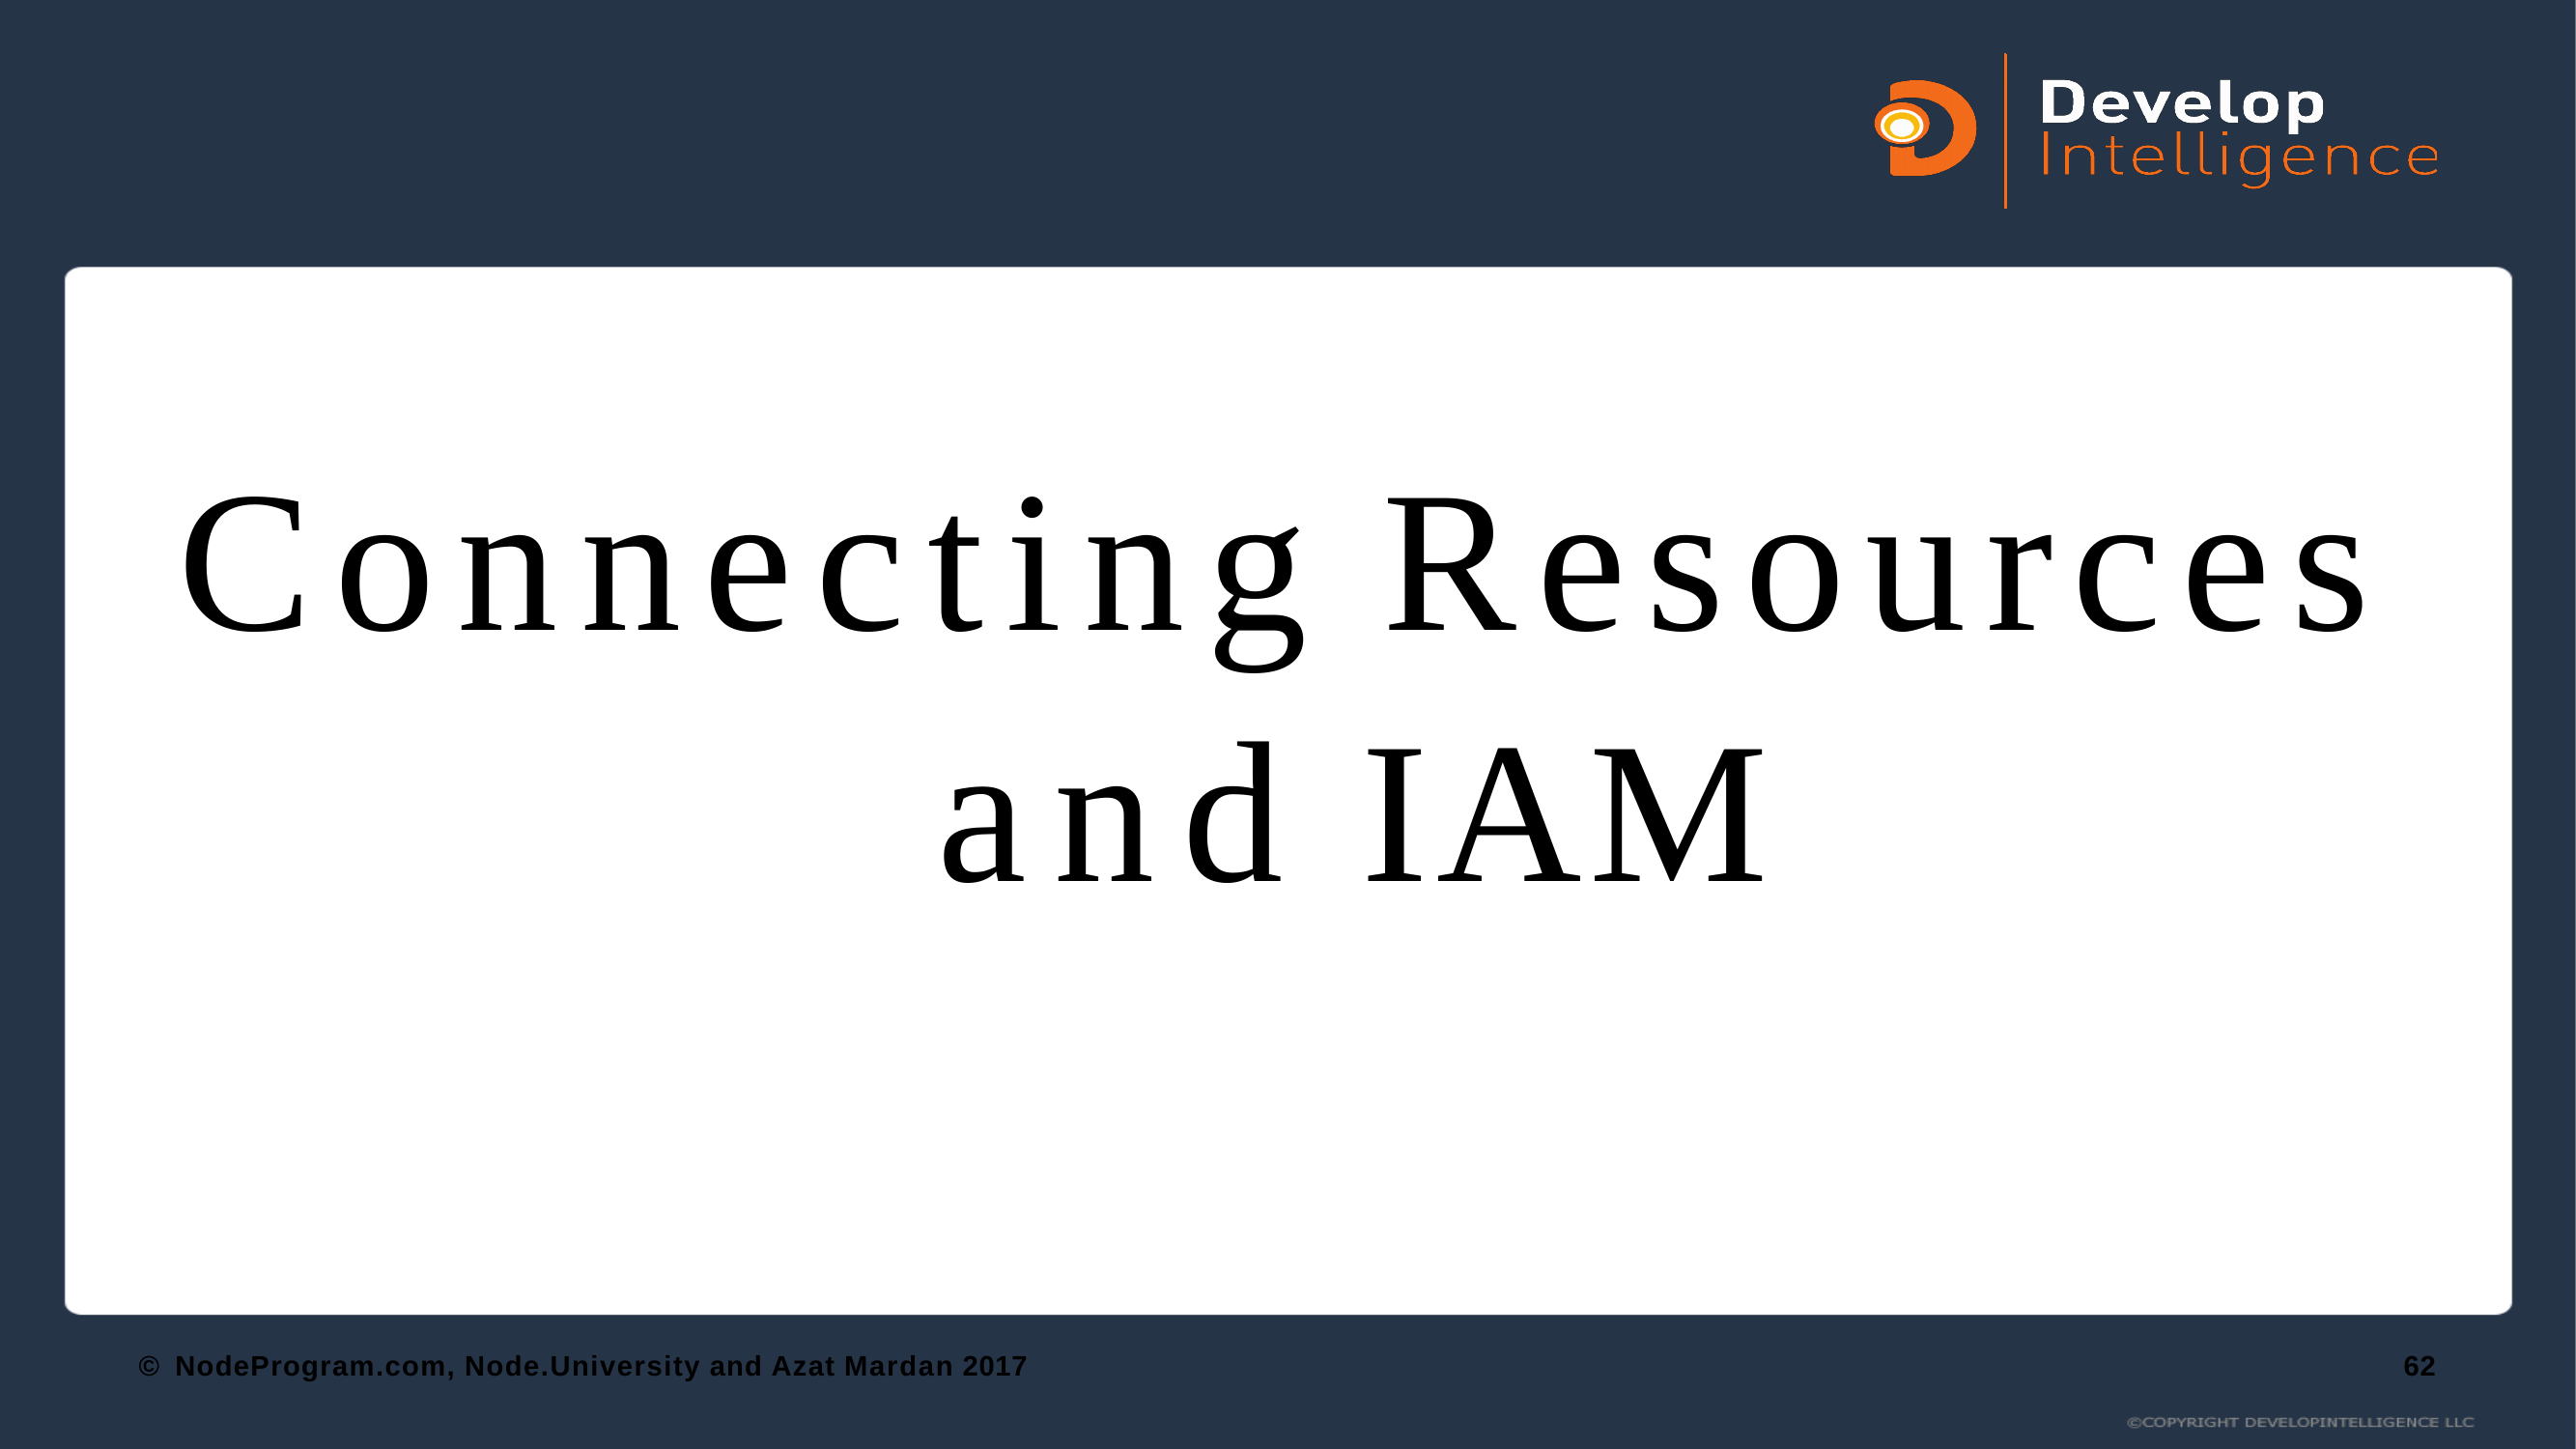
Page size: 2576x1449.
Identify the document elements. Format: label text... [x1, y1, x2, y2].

title Connecting Resources and IAM [176, 416, 2398, 923]
footer © NodeProgram.com, Node.University and Azat Mardan 2017 [136, 1347, 1034, 1449]
picture [0, 0, 2576, 1449]
text_box 62 [2399, 1347, 2442, 1382]
